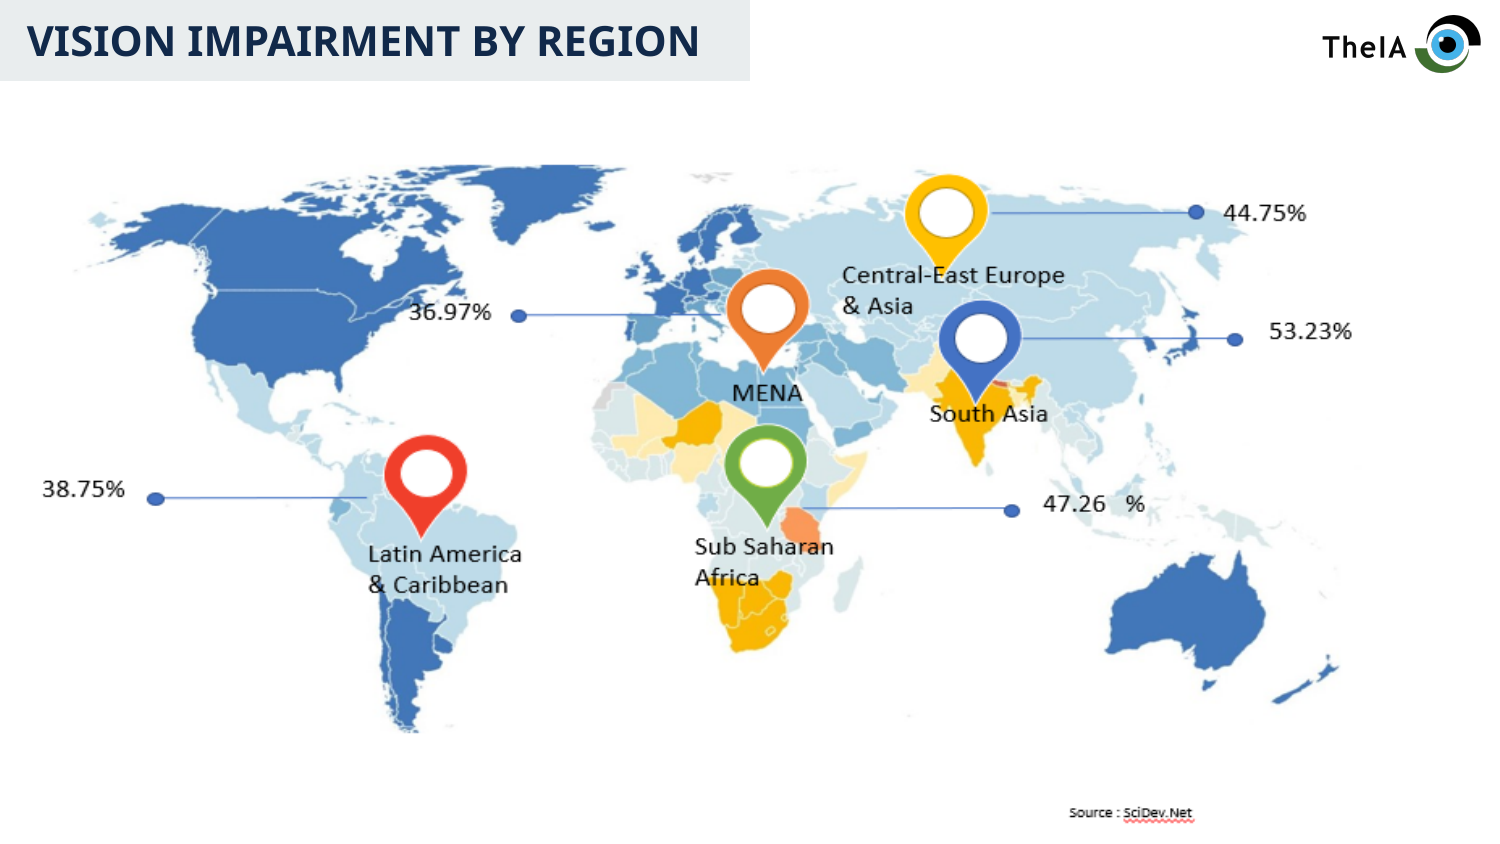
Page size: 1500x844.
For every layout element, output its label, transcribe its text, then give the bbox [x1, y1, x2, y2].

picture [0, 0, 1500, 844]
text_box VISION IMPAIRMENT BY REGION [11, 0, 769, 80]
